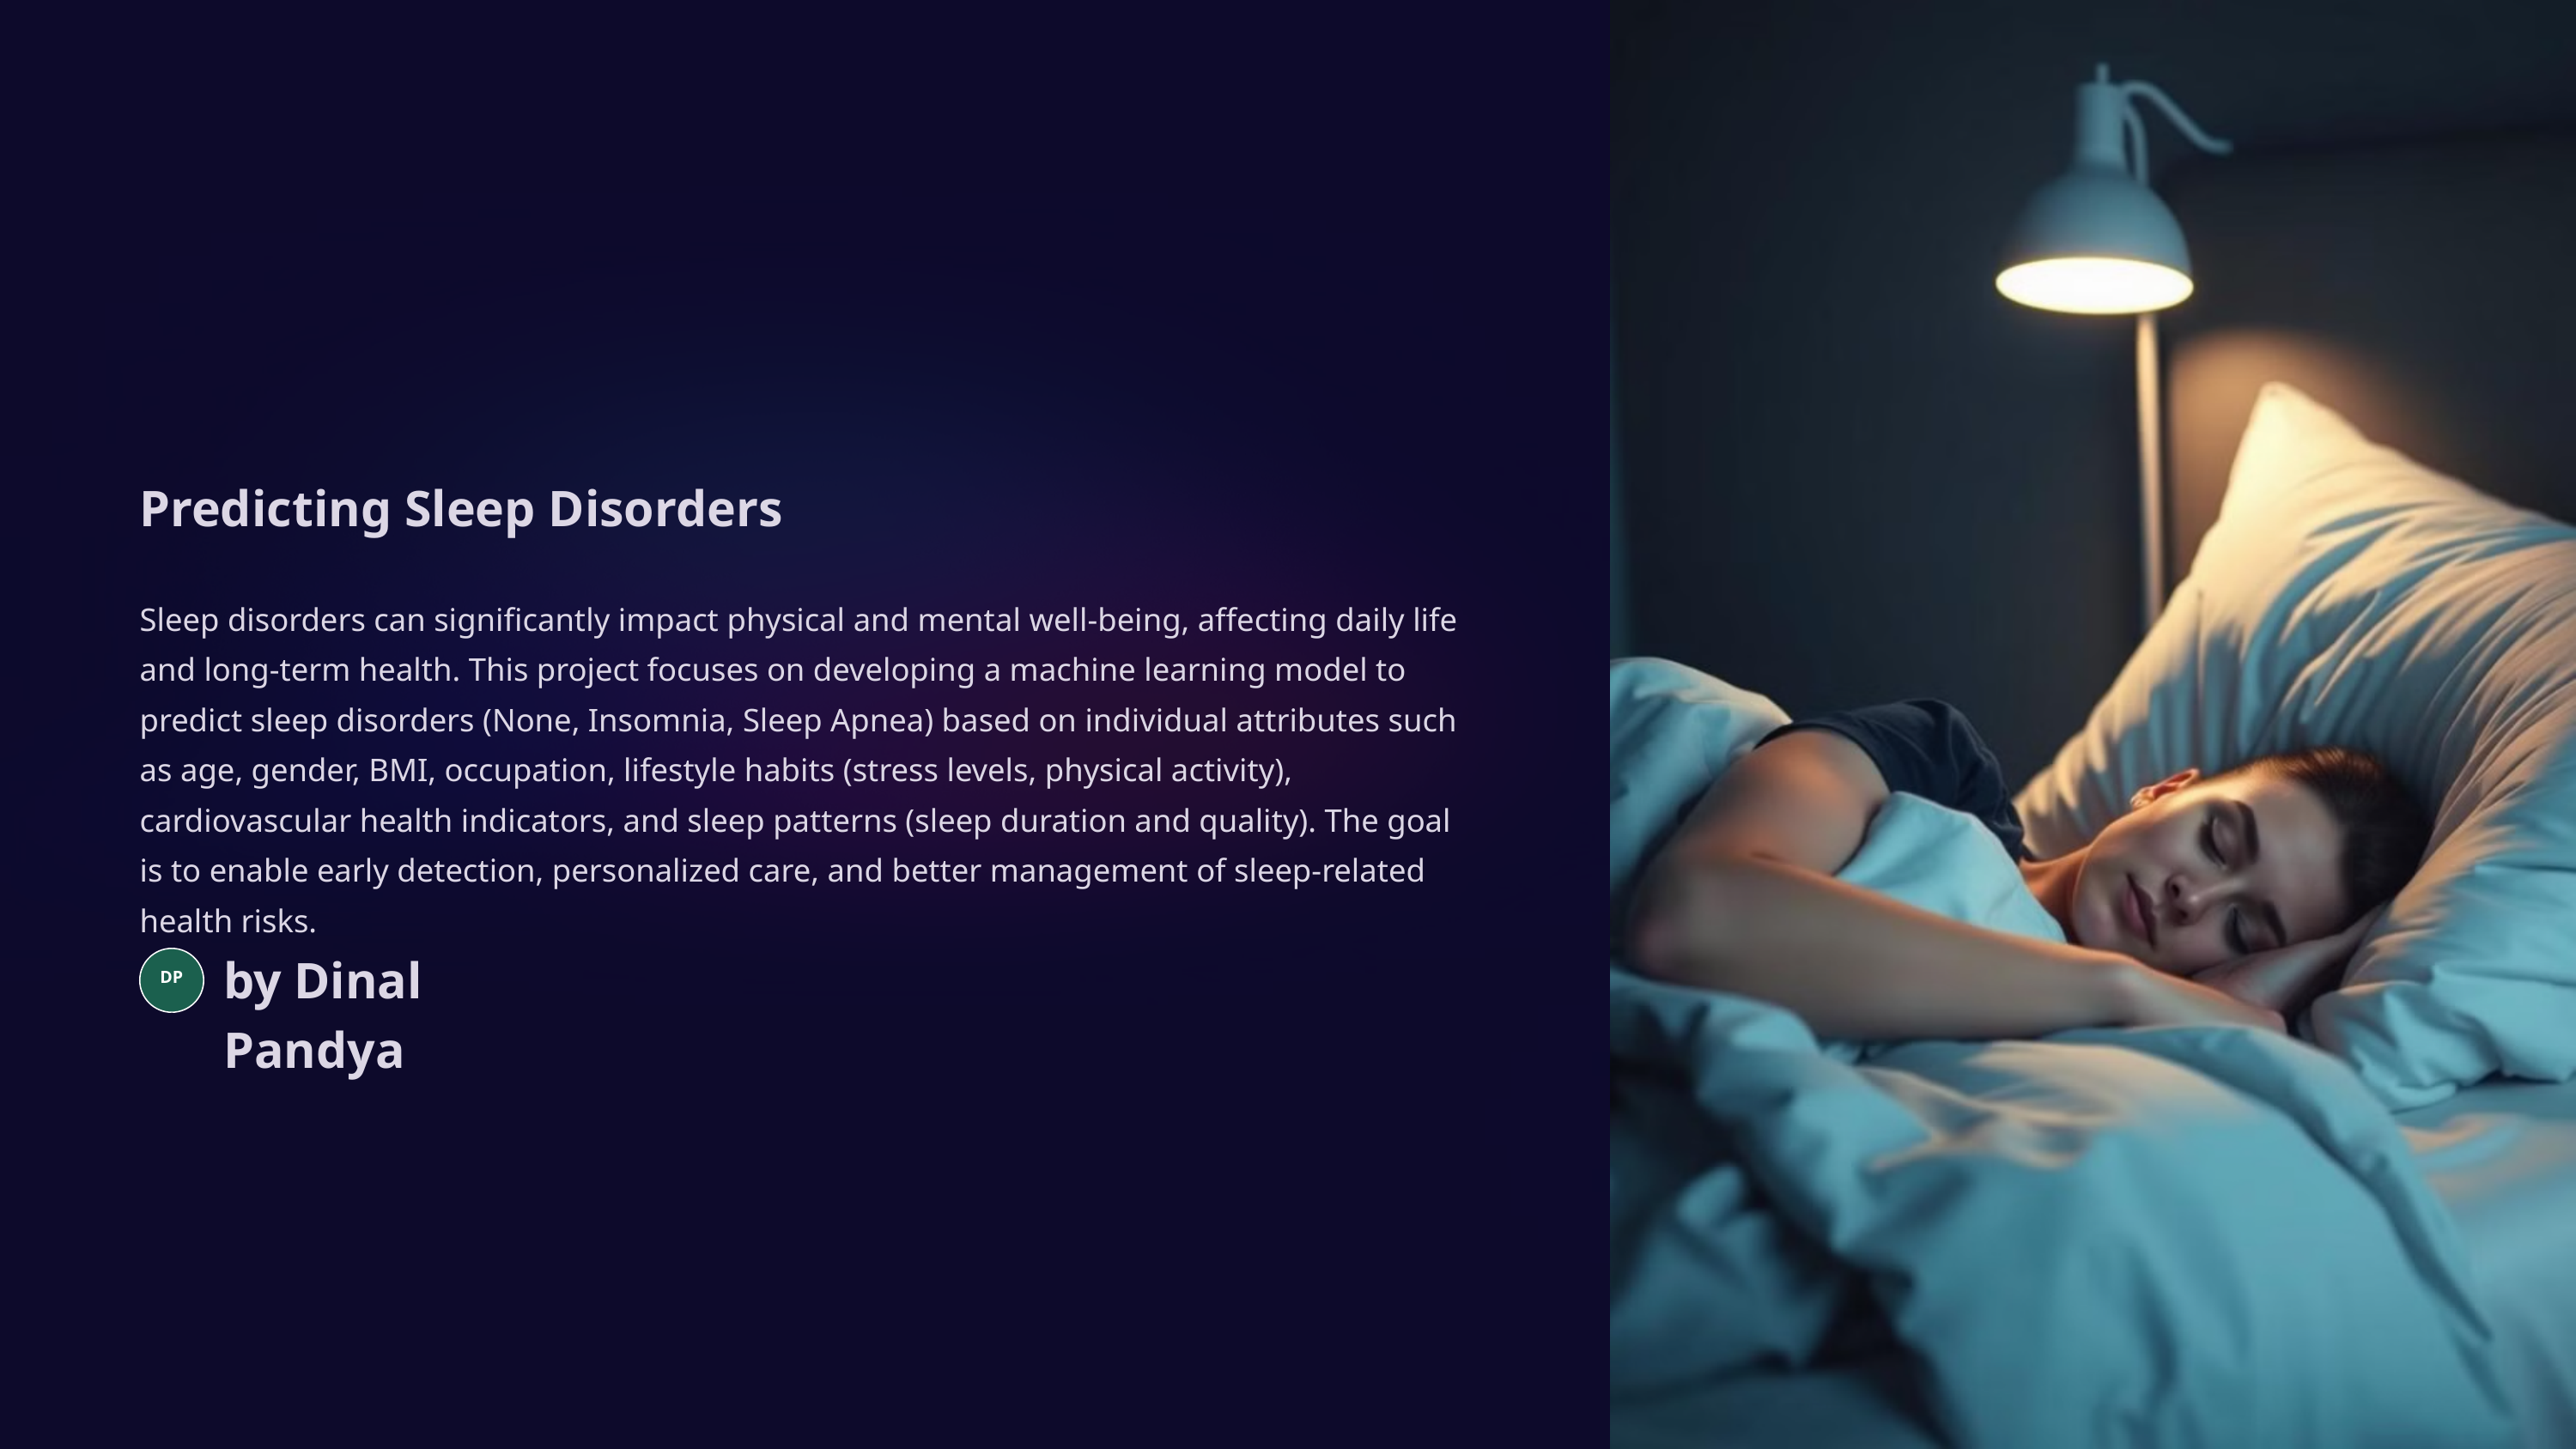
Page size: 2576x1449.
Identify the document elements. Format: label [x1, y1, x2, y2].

text_box [223, 945, 582, 1016]
text_box [139, 593, 1471, 901]
text_box [138, 947, 205, 964]
text_box [0, 0, 2576, 1449]
text_box [127, 965, 216, 1016]
text_box [139, 469, 1471, 549]
